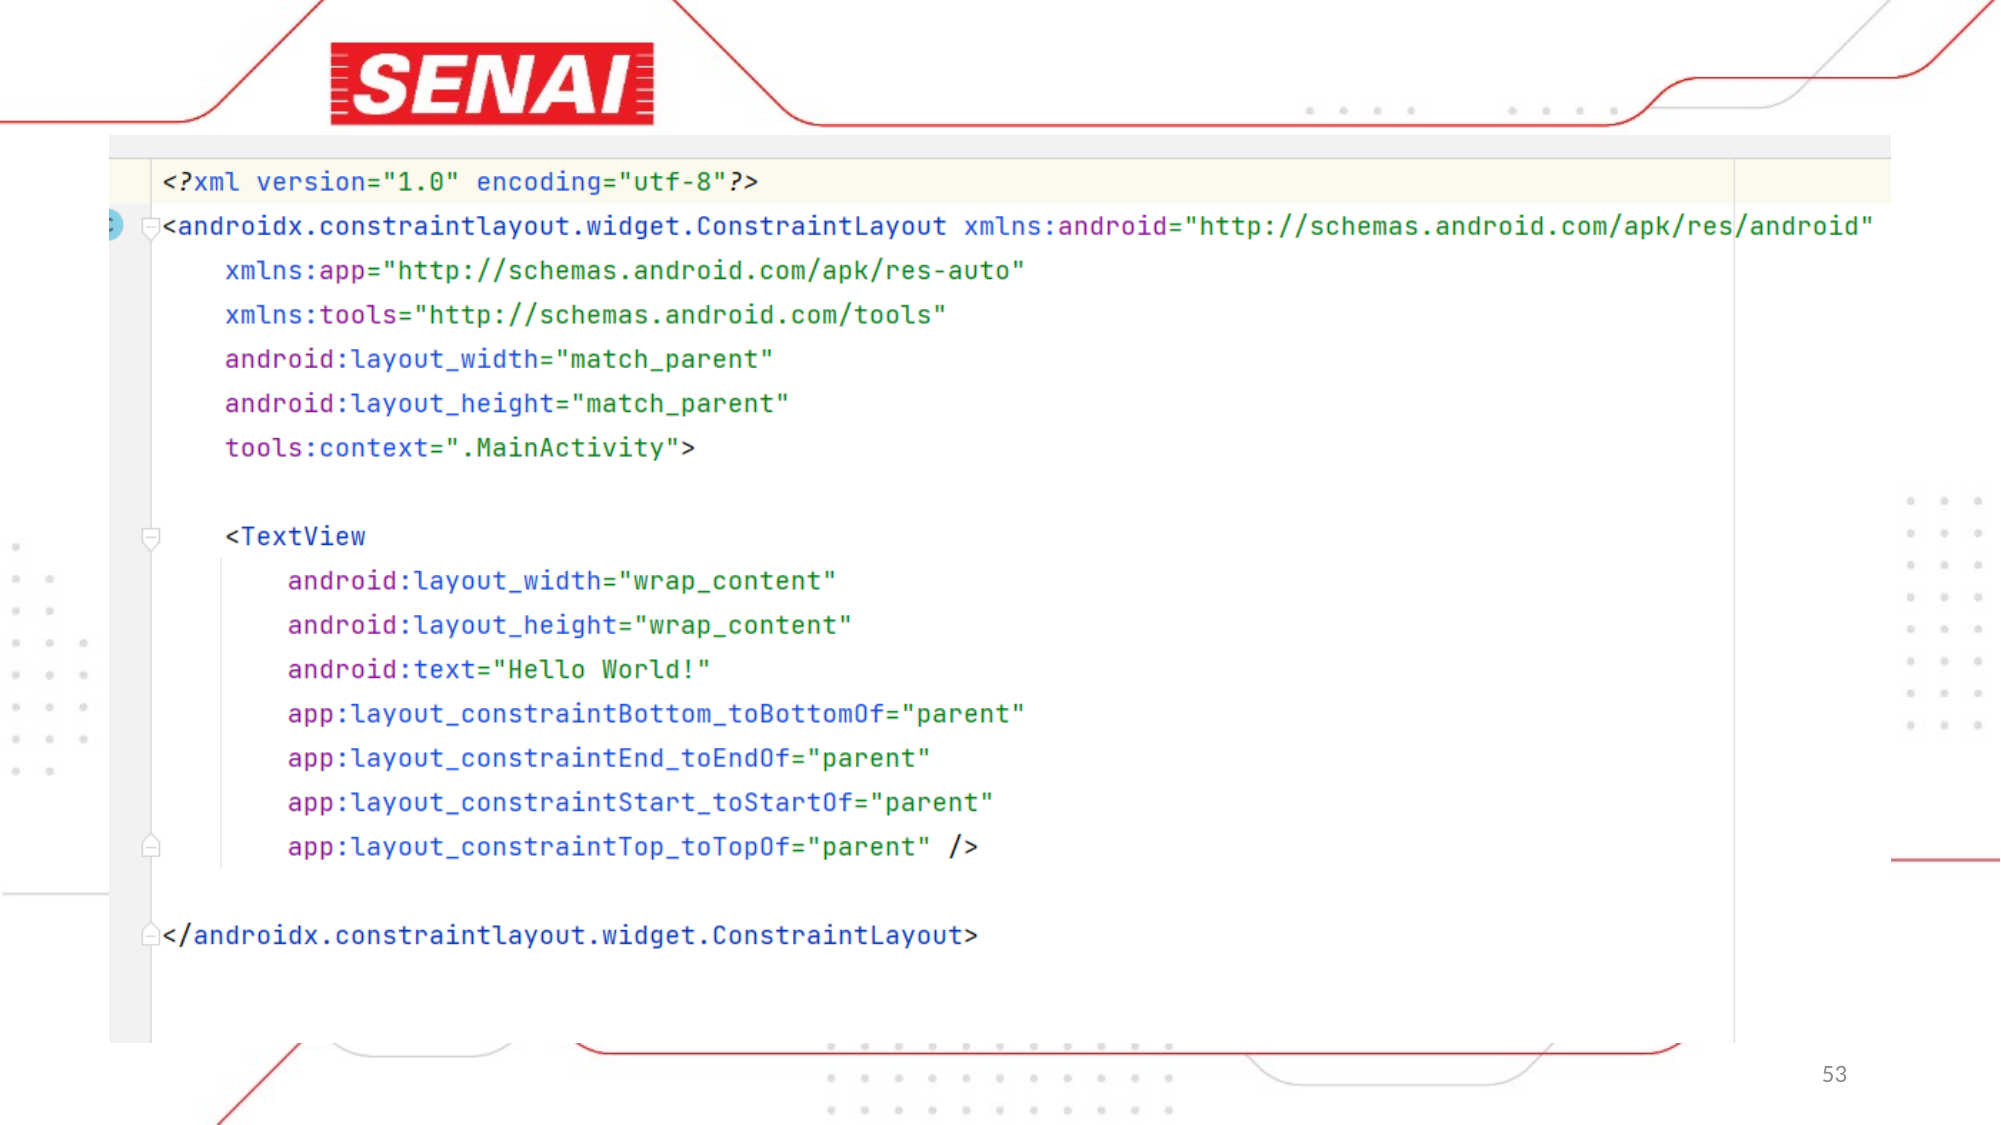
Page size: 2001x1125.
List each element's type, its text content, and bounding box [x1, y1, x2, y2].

picture [0, 0, 2001, 1125]
slide_number 53 [1412, 1043, 1863, 1103]
